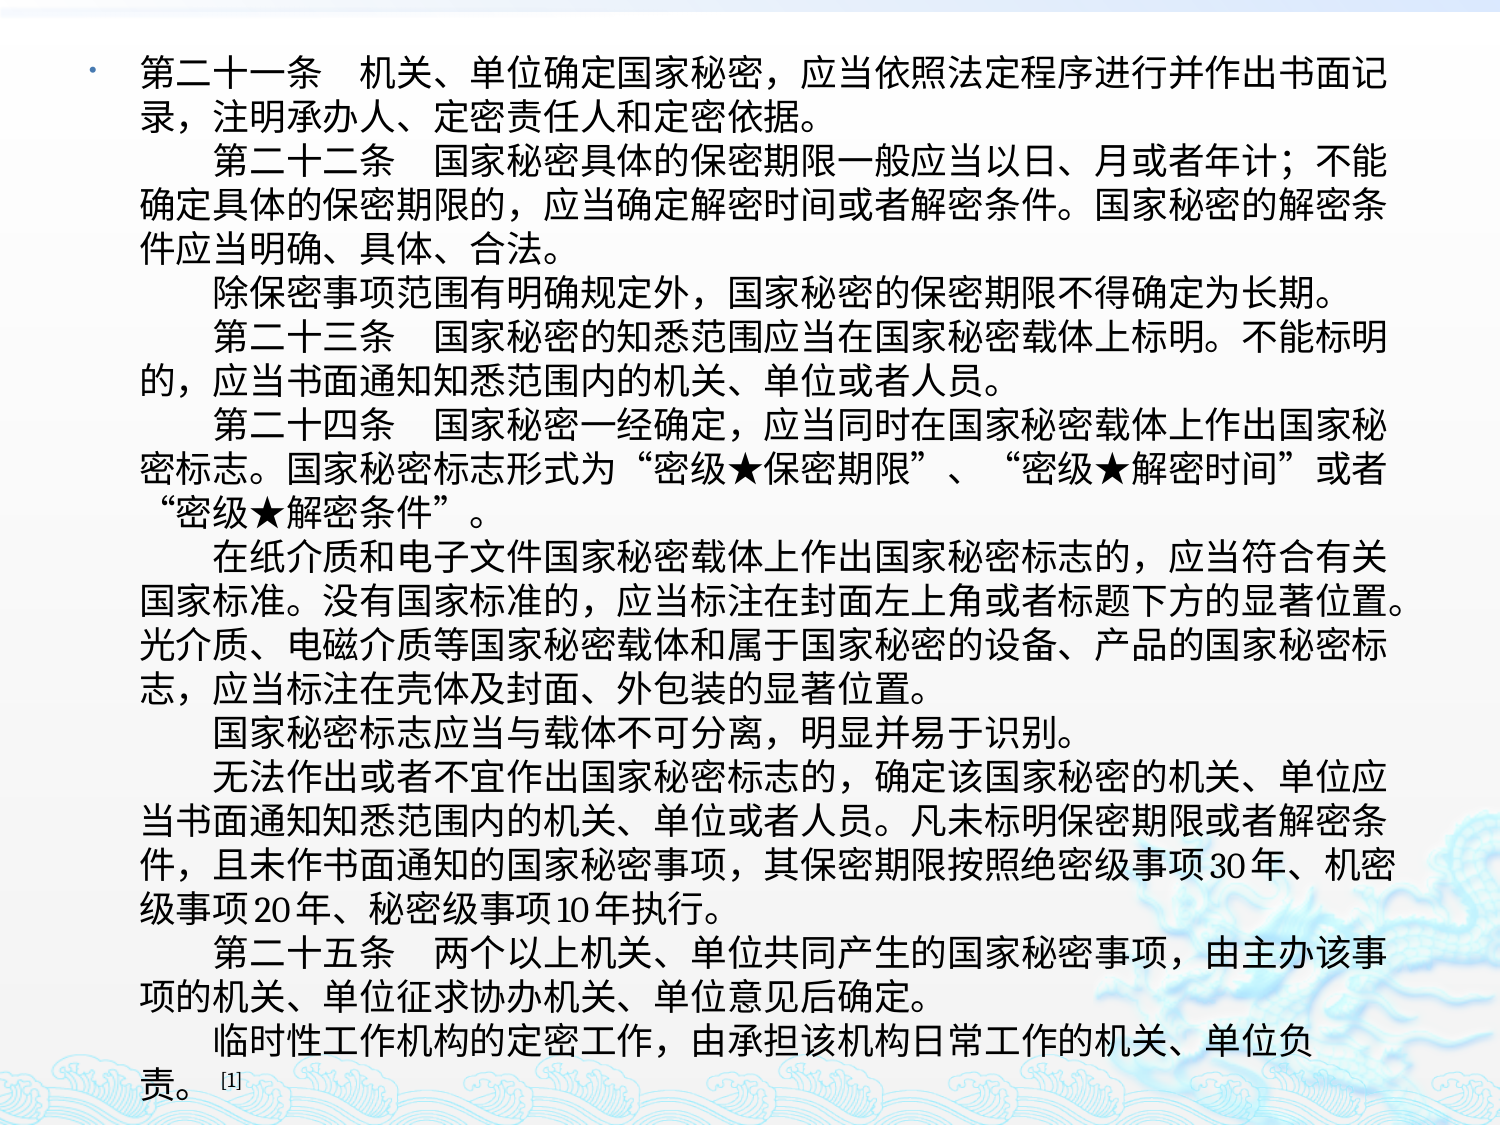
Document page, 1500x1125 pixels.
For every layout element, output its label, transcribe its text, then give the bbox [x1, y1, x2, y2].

list 第二十一条 机关、单位确定国家秘密，应当依照法定程序进行并作出书面记录，注明承办人、定密责任人和定密依据。 第二十二条 国家秘密具体的保密期限一般应当以日、月或者年计；不能确定具体的保密期限的，应当确定解密时间或者解密条件。国家秘密的解密条件应当明确、具体、合法。 除保密事项范围有明确规定外，国家秘密的保密期限不得确定为长期。 第二十三条 国家秘密的知悉范围应当在国家秘密载体上标明。不能标明的，应当书面通知知悉范围内的机关、单位或者人员。 第二十四条 国家秘密一经确定，应当同时在国家秘密载体上作出国家秘密标志。国家秘密标志形式为“密级★保密期限”、“密级★解密时间”或者“密级★解密条件”。 在纸介质和电子文件国家秘密载体上作出国家秘密标志的，应当符合有关国家标准。没有国家标准的，应当标注在封面左上角或者标题下方的显著位置。光介质、电磁介质等国家秘密载体和属于国家秘密的设备、产品的国家秘密标志，应当标注在壳体及封面、外包装的显著位置。 国家秘密标志应当与载体不可分离，明显并易于识别。 无法作出或者不宜作出国家秘密标志的，确定该国家秘密的机关、单位应当书面通知知悉范围内的机关、单位或者人员。凡未标明保密期限或者解密条件，且未作书面通知的国家秘密事项，其保密期限按照绝密级事项30年、机密级事项20年、秘密级事项10年执行。 第二十五条 两个以上机关、单位共同产生的国家秘密事项，由主办该事项的机关、单位征求协办机关、单位意见后确定。 临时性工作机构的定密工作，由承担该机构日常工作的机关、单位负责。 [1] [75, 42, 1425, 1125]
